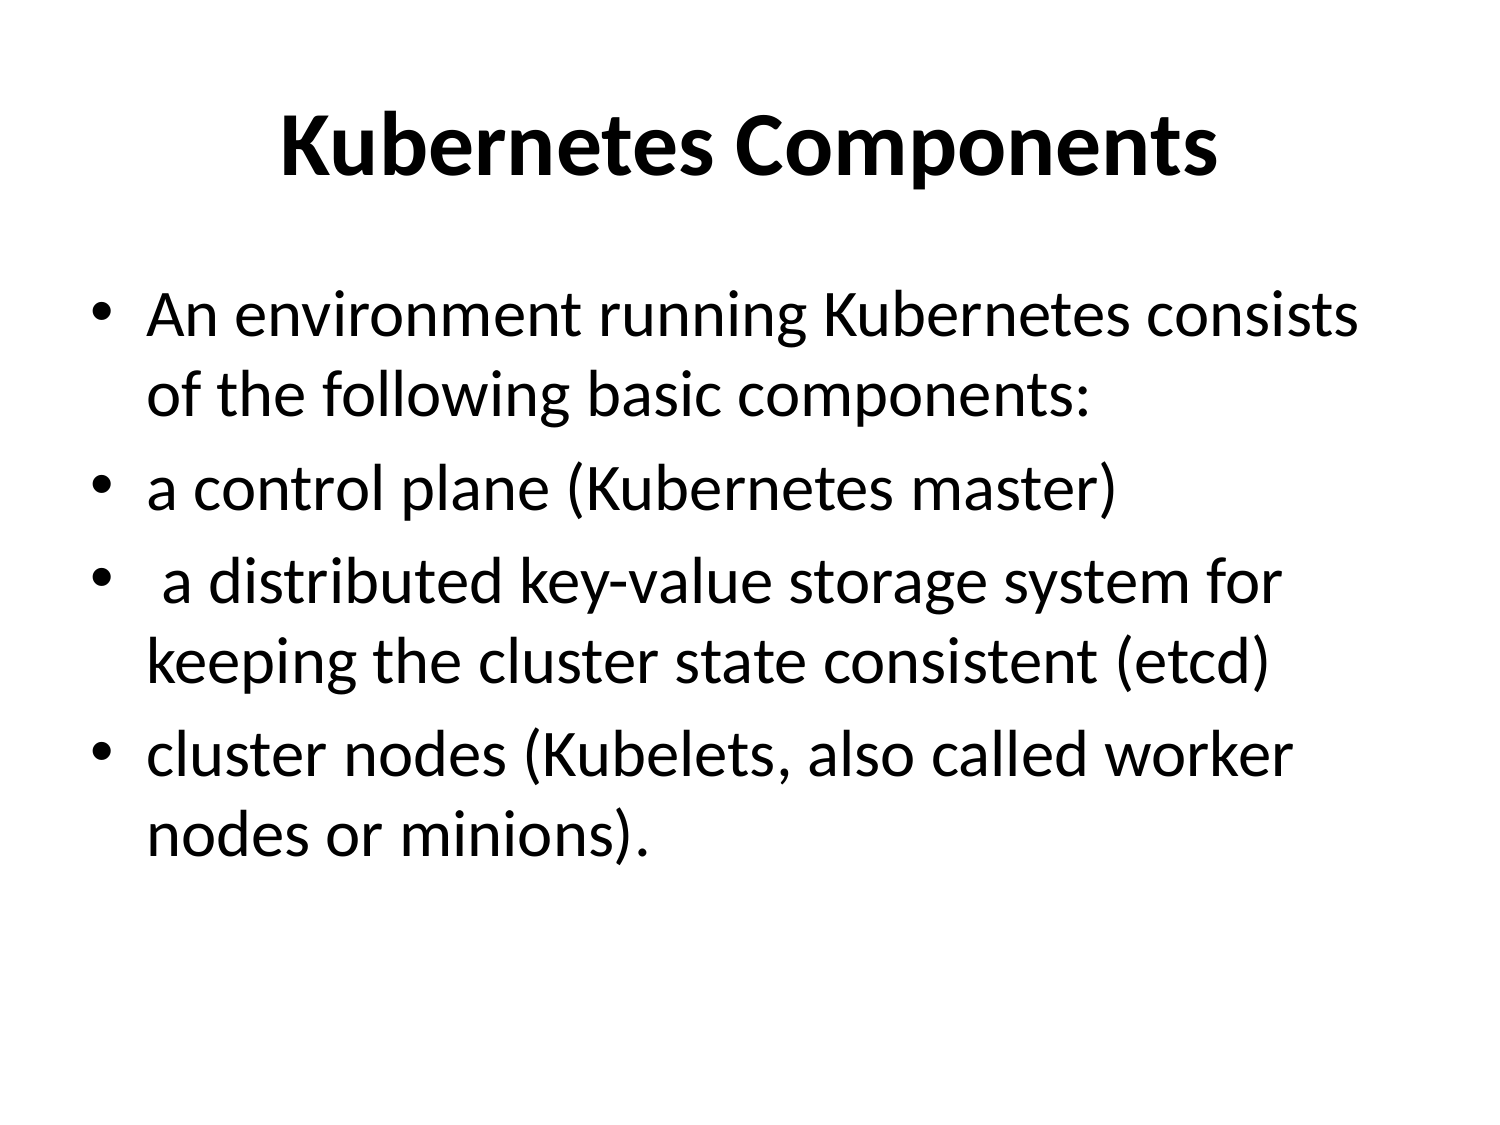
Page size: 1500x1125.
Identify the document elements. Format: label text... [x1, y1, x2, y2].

list An environment running Kubernetes consists of the following basic components: a control plane (Kubernetes master) a distributed key-value storage system for keeping the cluster state consistent (etcd) cluster nodes (Kubelets, also called worker nodes or minions). [75, 262, 1425, 1005]
title Kubernetes Components [75, 45, 1425, 233]
